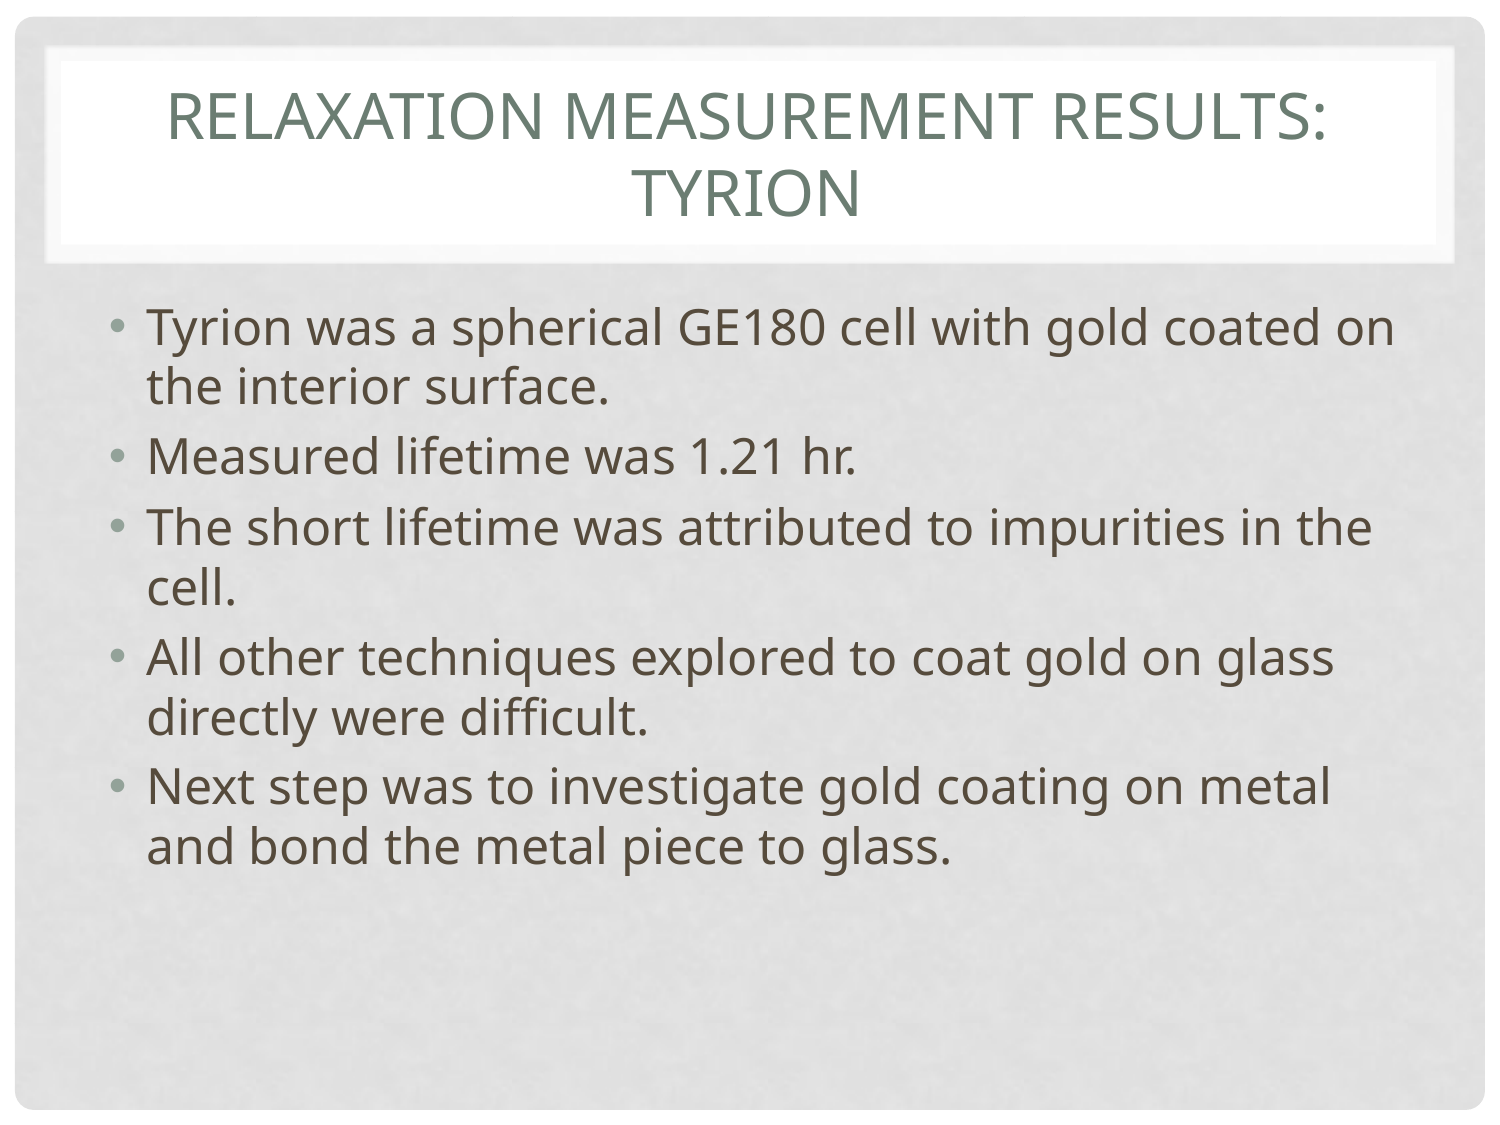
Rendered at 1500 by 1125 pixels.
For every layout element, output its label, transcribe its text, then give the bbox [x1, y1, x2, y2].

list Tyrion was a spherical GE180 cell with gold coated on the interior surface. Measured lifetime was 1.21 hr. The short lifetime was attributed to impurities in the cell. All other techniques explored to coat gold on glass directly were difficult. Next step was to investigate gold coating on metal and bond the metal piece to glass. [75, 287, 1425, 1005]
title Relaxation measurement results: tyrion [69, 66, 1425, 238]
